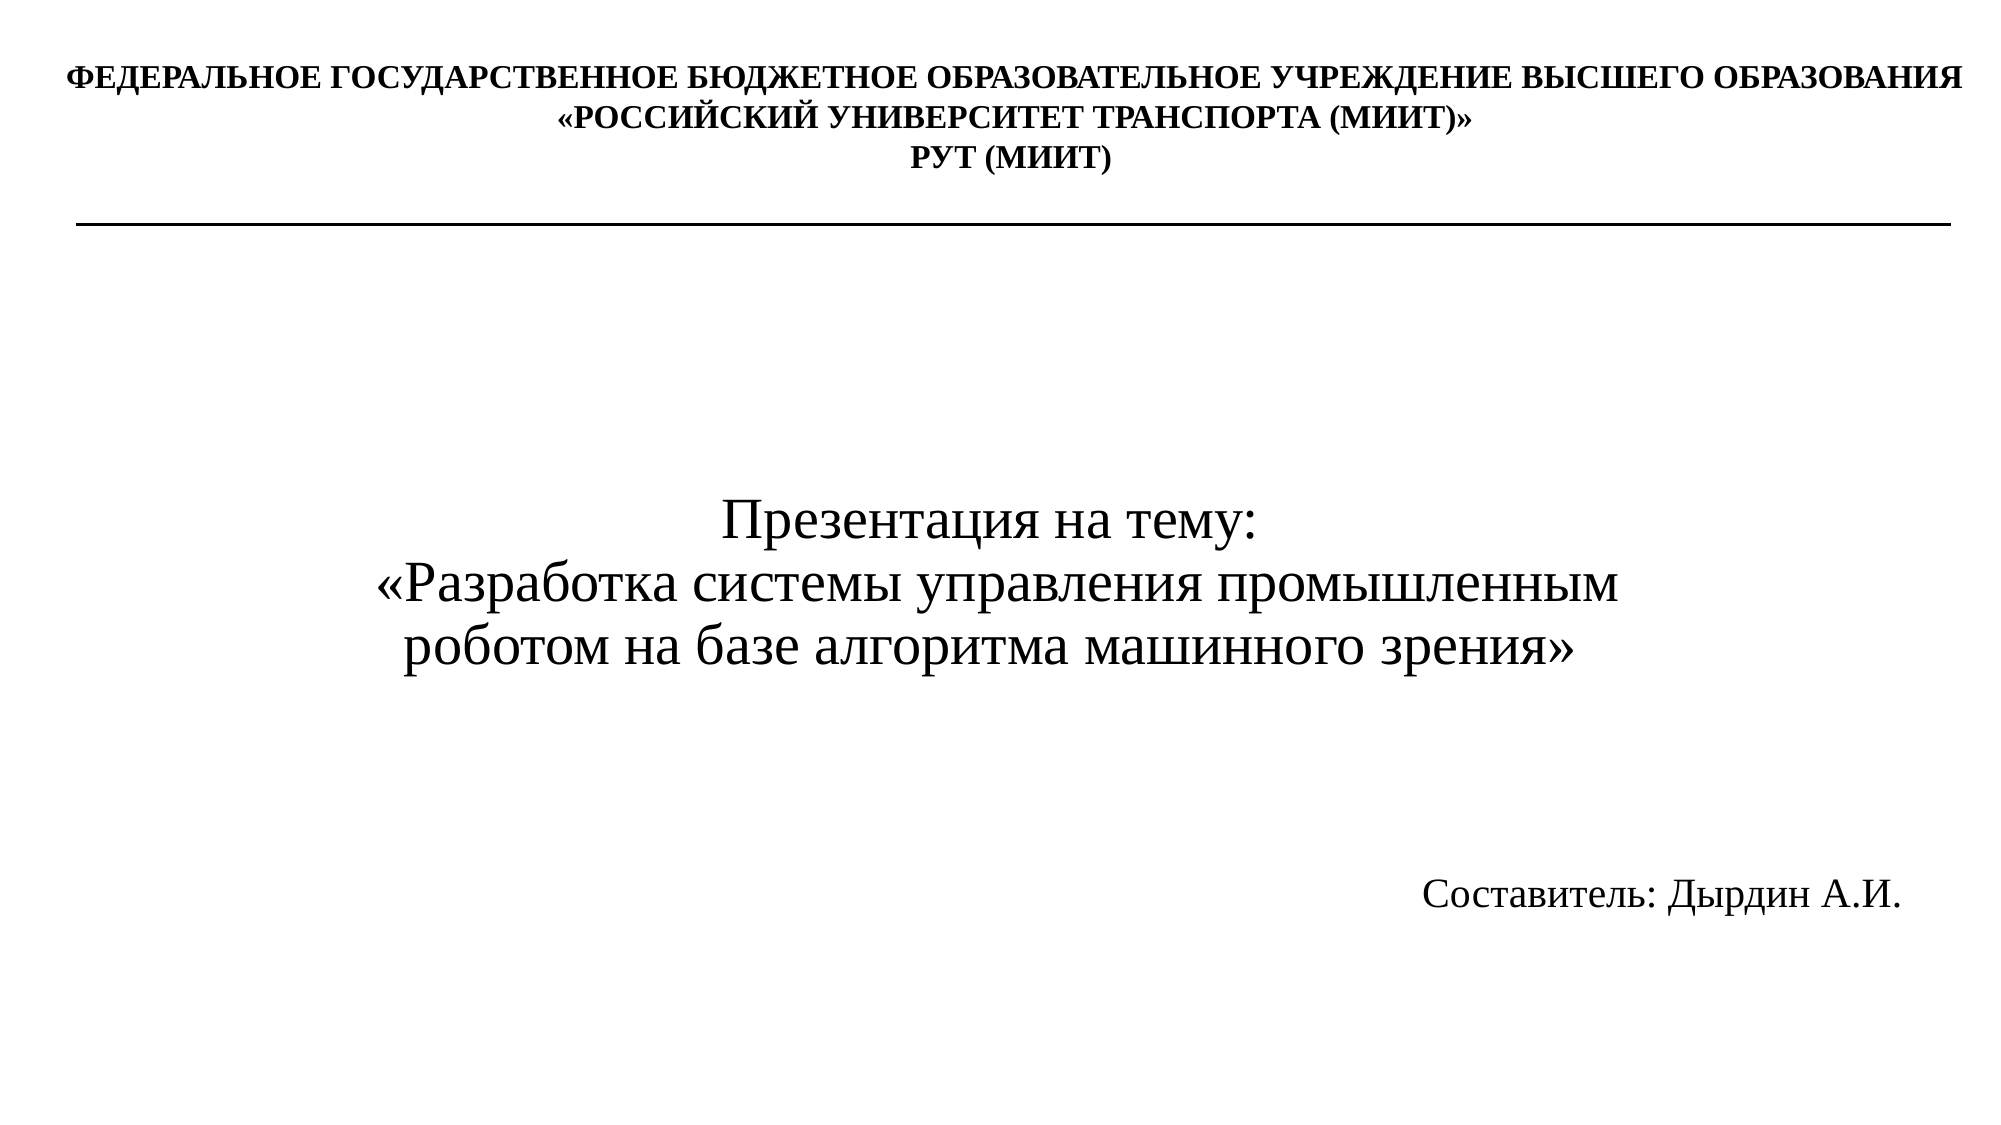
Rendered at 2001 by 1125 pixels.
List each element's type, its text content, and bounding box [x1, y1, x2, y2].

title Презентация на тему: «Разработка системы управления промышленным роботом на базе алгоритма машинного зрения» [240, 431, 1741, 685]
text_box ФЕДЕРАЛЬНОЕ ГОСУДАРСТВЕННОЕ БЮДЖЕТНОЕ ОБРАЗОВАТЕЛЬНОЕ УЧРЕЖДЕНИЕ ВЫСШЕГО ОБРАЗОВАНИЯ «РОССИЙСКИЙ УНИВЕРСИТЕТ ТРАНСПОРТА (МИИТ)» РУТ (МИИТ) [50, 47, 1981, 183]
subtitle Составитель: Дырдин А.И. [1407, 864, 1941, 1069]
